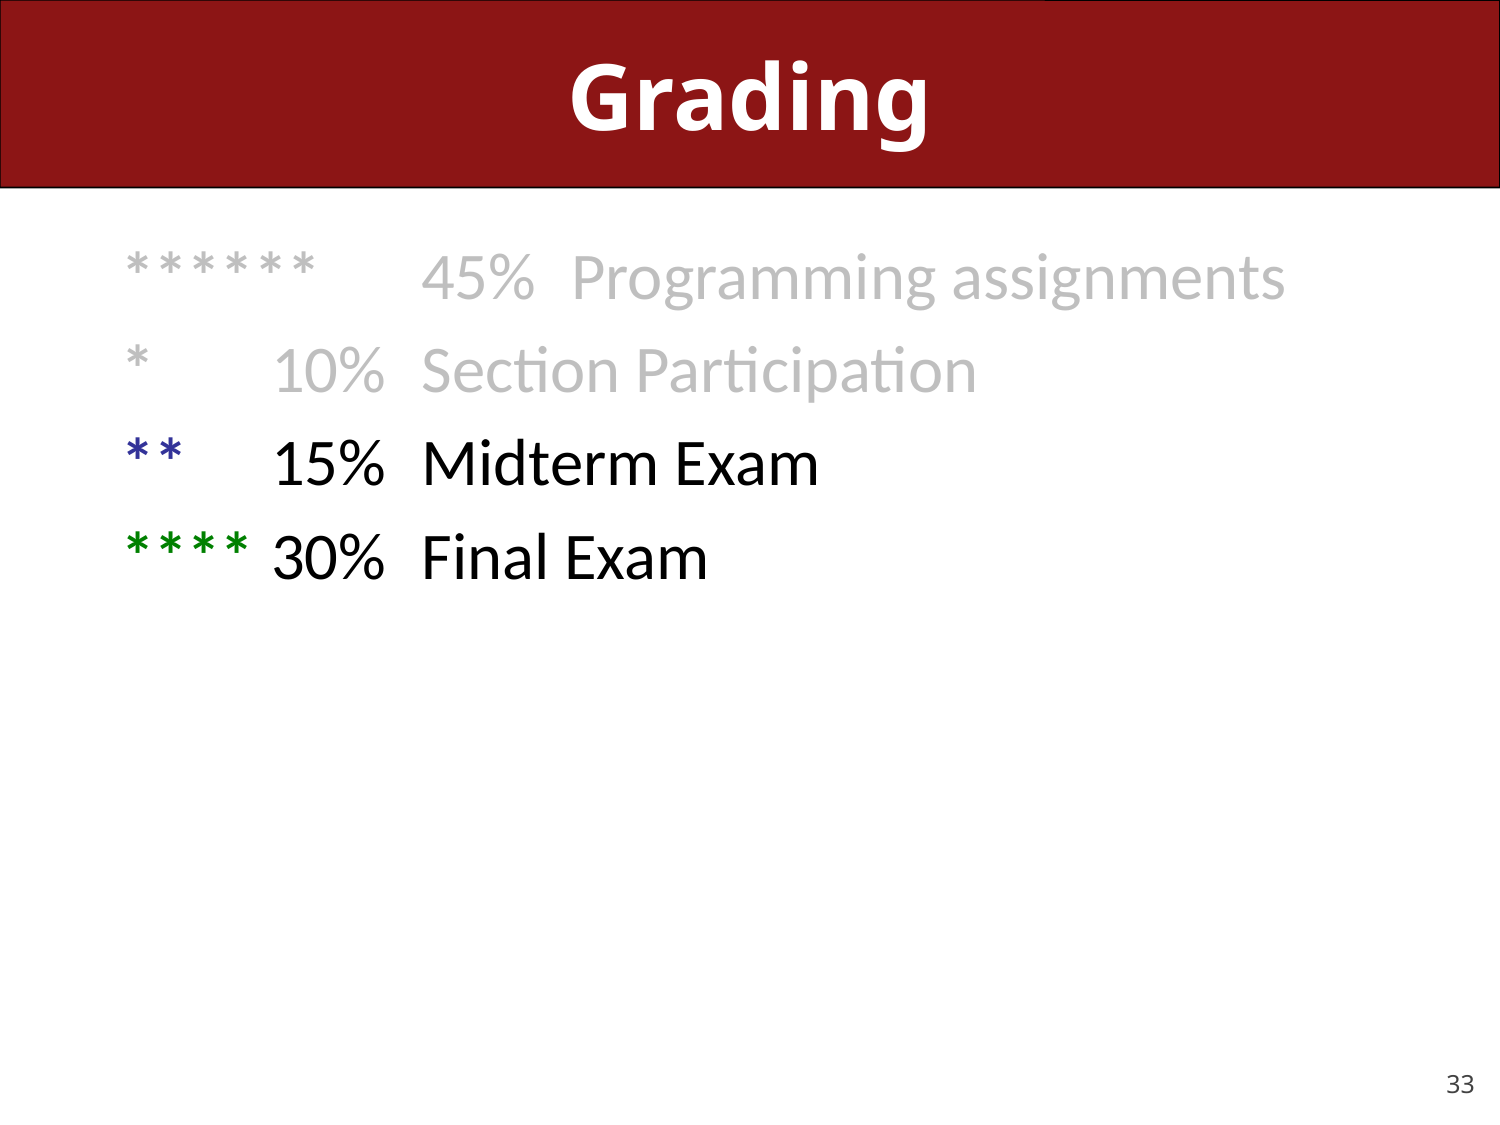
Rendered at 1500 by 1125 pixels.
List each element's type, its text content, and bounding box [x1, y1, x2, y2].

title Grading [75, 0, 1425, 188]
list ****** 45% Programming assignments * 10% Section Participation ** 15% Midterm Exam **** 30% Final Exam [12, 224, 1488, 625]
